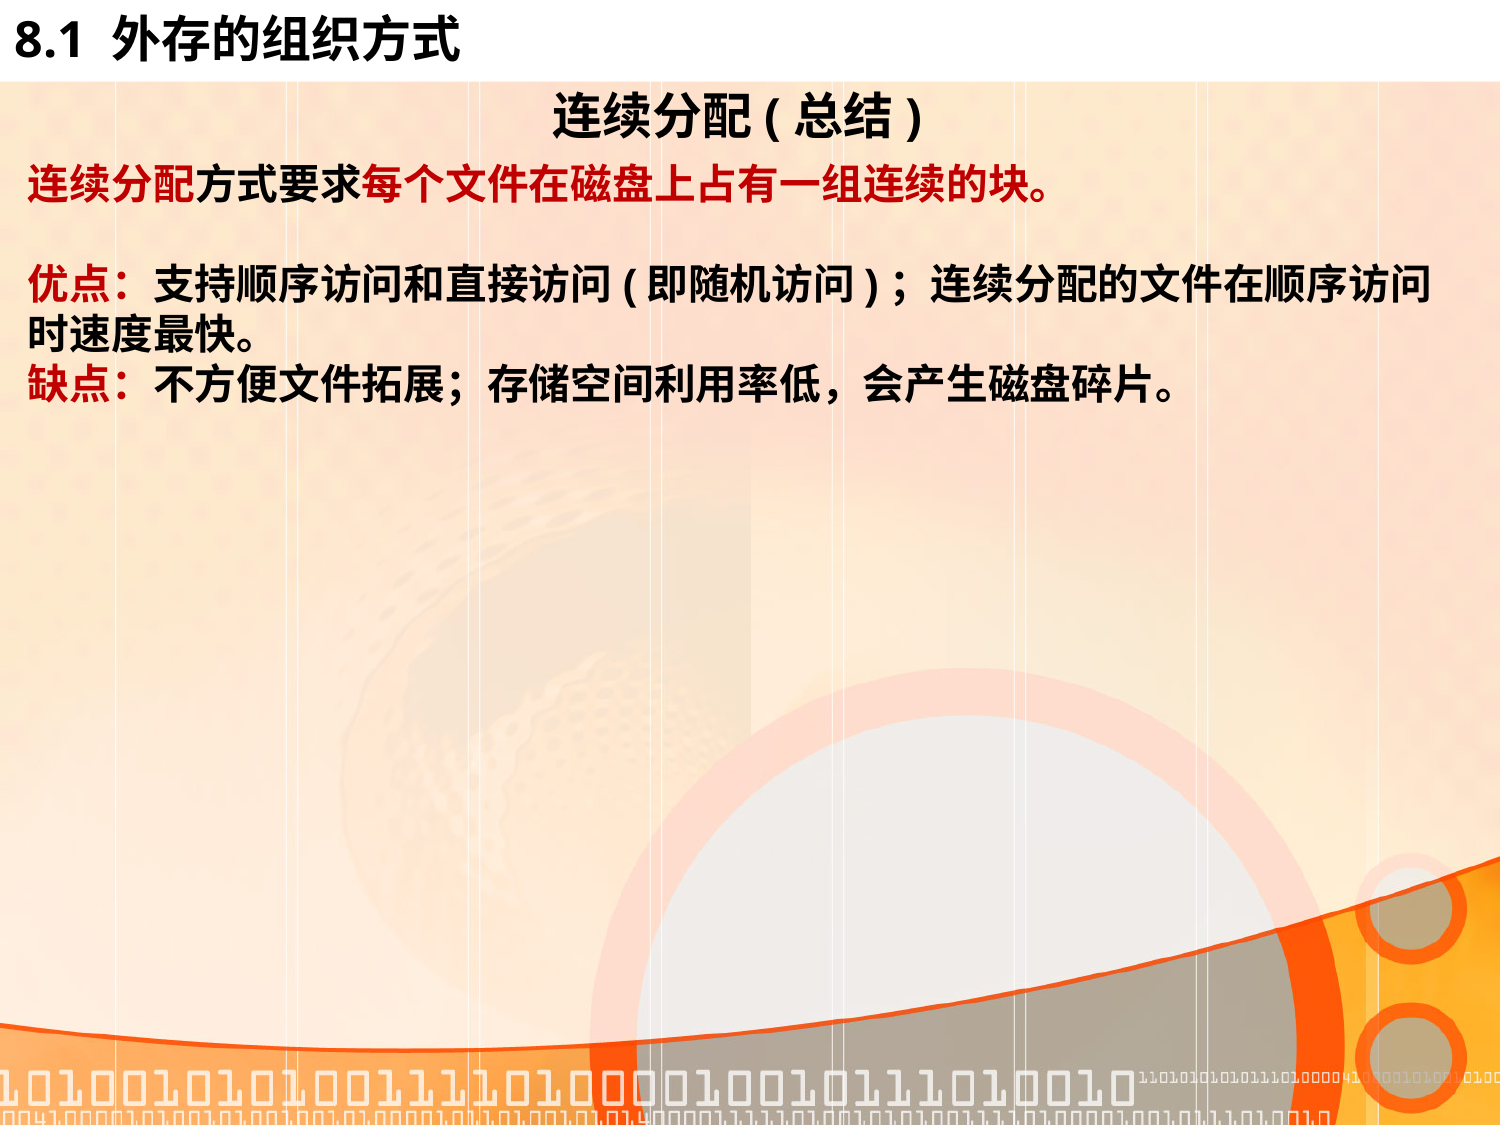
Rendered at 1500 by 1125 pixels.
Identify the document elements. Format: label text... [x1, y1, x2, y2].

text_box 连续分配方式要求每个文件在磁盘上占有一组连续的块。 优点：支持顺序访问和直接访问(即随机访问)；连续分配的文件在顺序访问时速度最快。 缺点：不方便文件拓展；存储空间利用率低，会产生磁盘碎片。 [13, 150, 1483, 416]
list 连续分配(总结) [419, 77, 1057, 145]
title 8.1 外存的组织方式 [0, 0, 1500, 76]
picture [0, 82, 1500, 1125]
